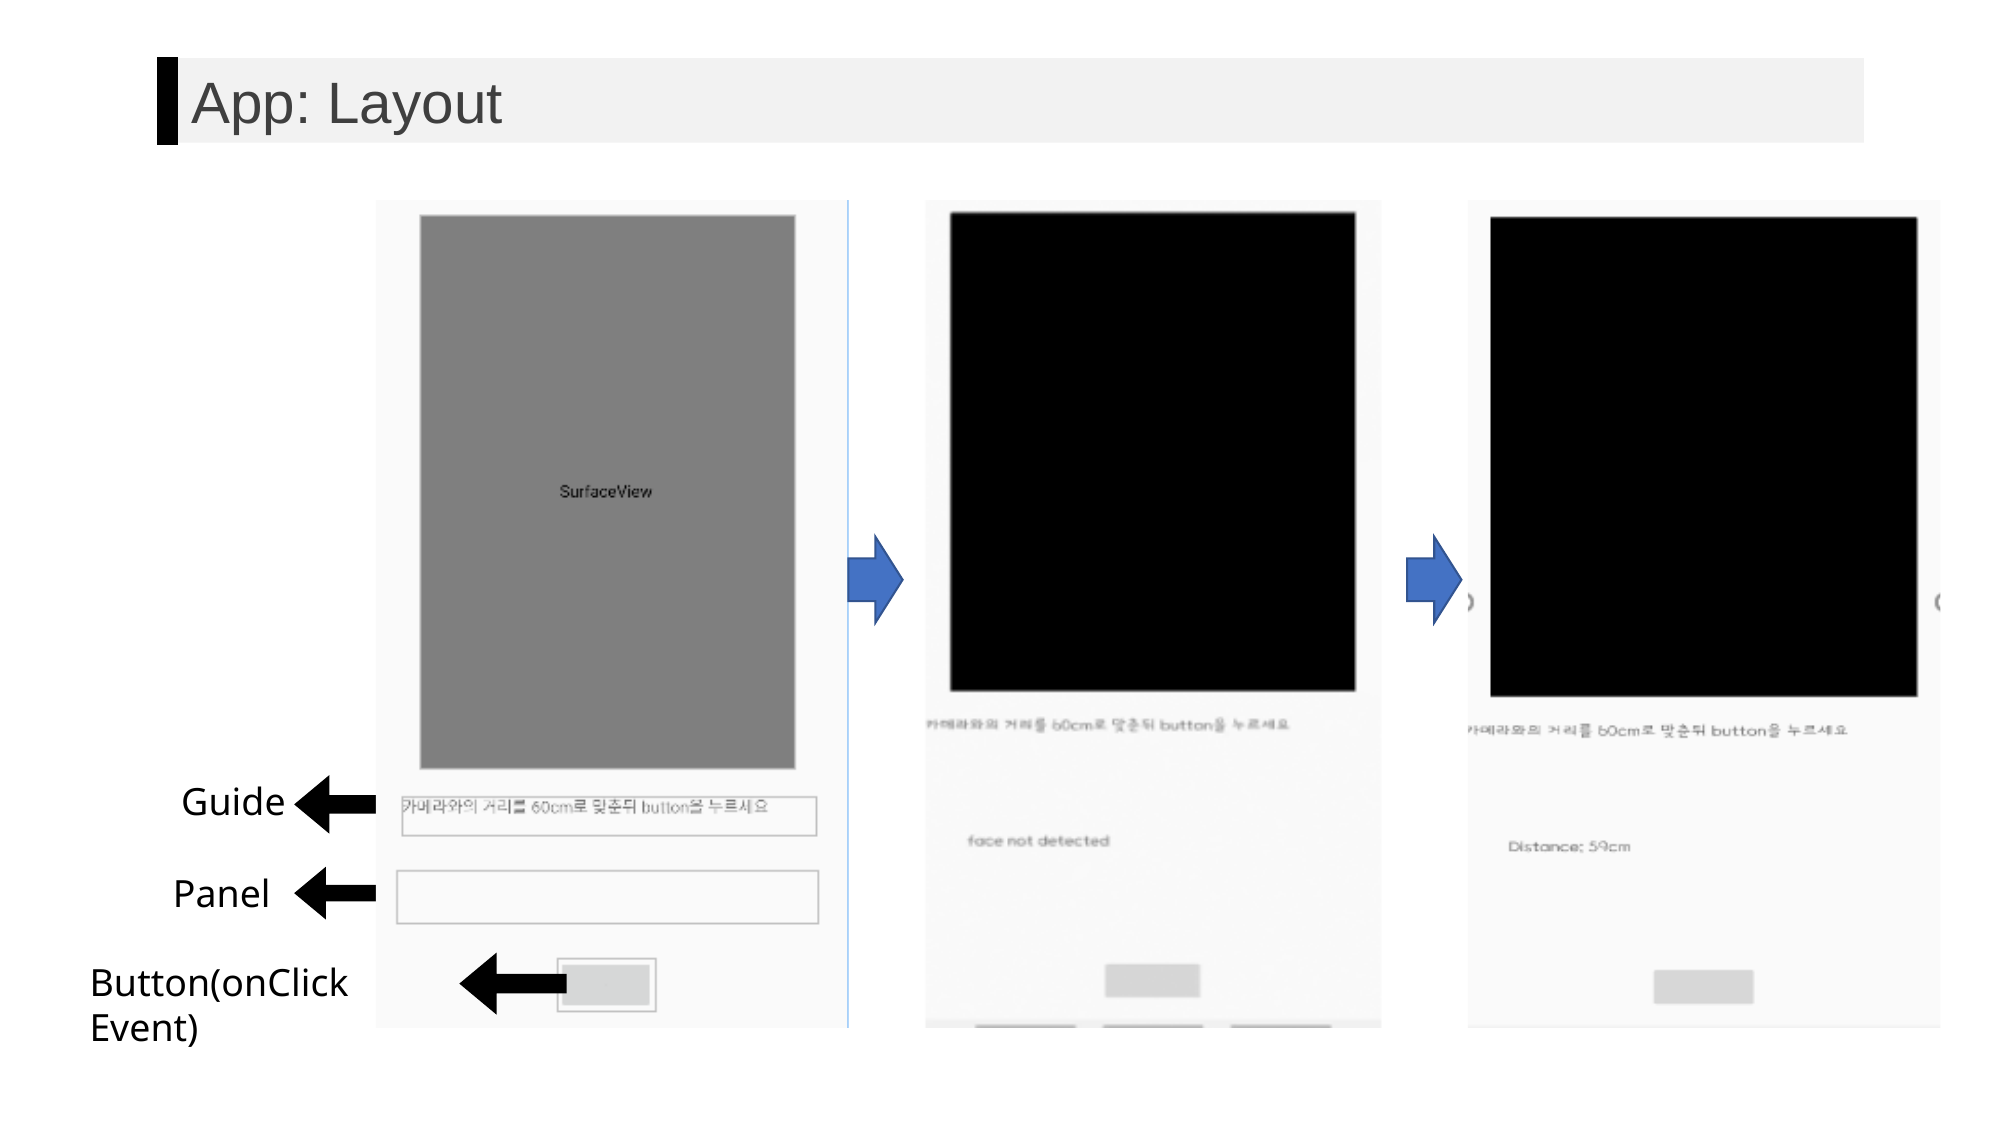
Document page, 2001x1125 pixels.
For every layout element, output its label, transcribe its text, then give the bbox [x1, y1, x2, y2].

picture [1467, 200, 1941, 1028]
text_box [849, 533, 904, 627]
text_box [74, 200, 849, 1028]
text_box [1406, 533, 1463, 627]
text_box [157, 57, 178, 145]
picture [913, 200, 1386, 1028]
text_box App: Layout [178, 58, 1864, 143]
